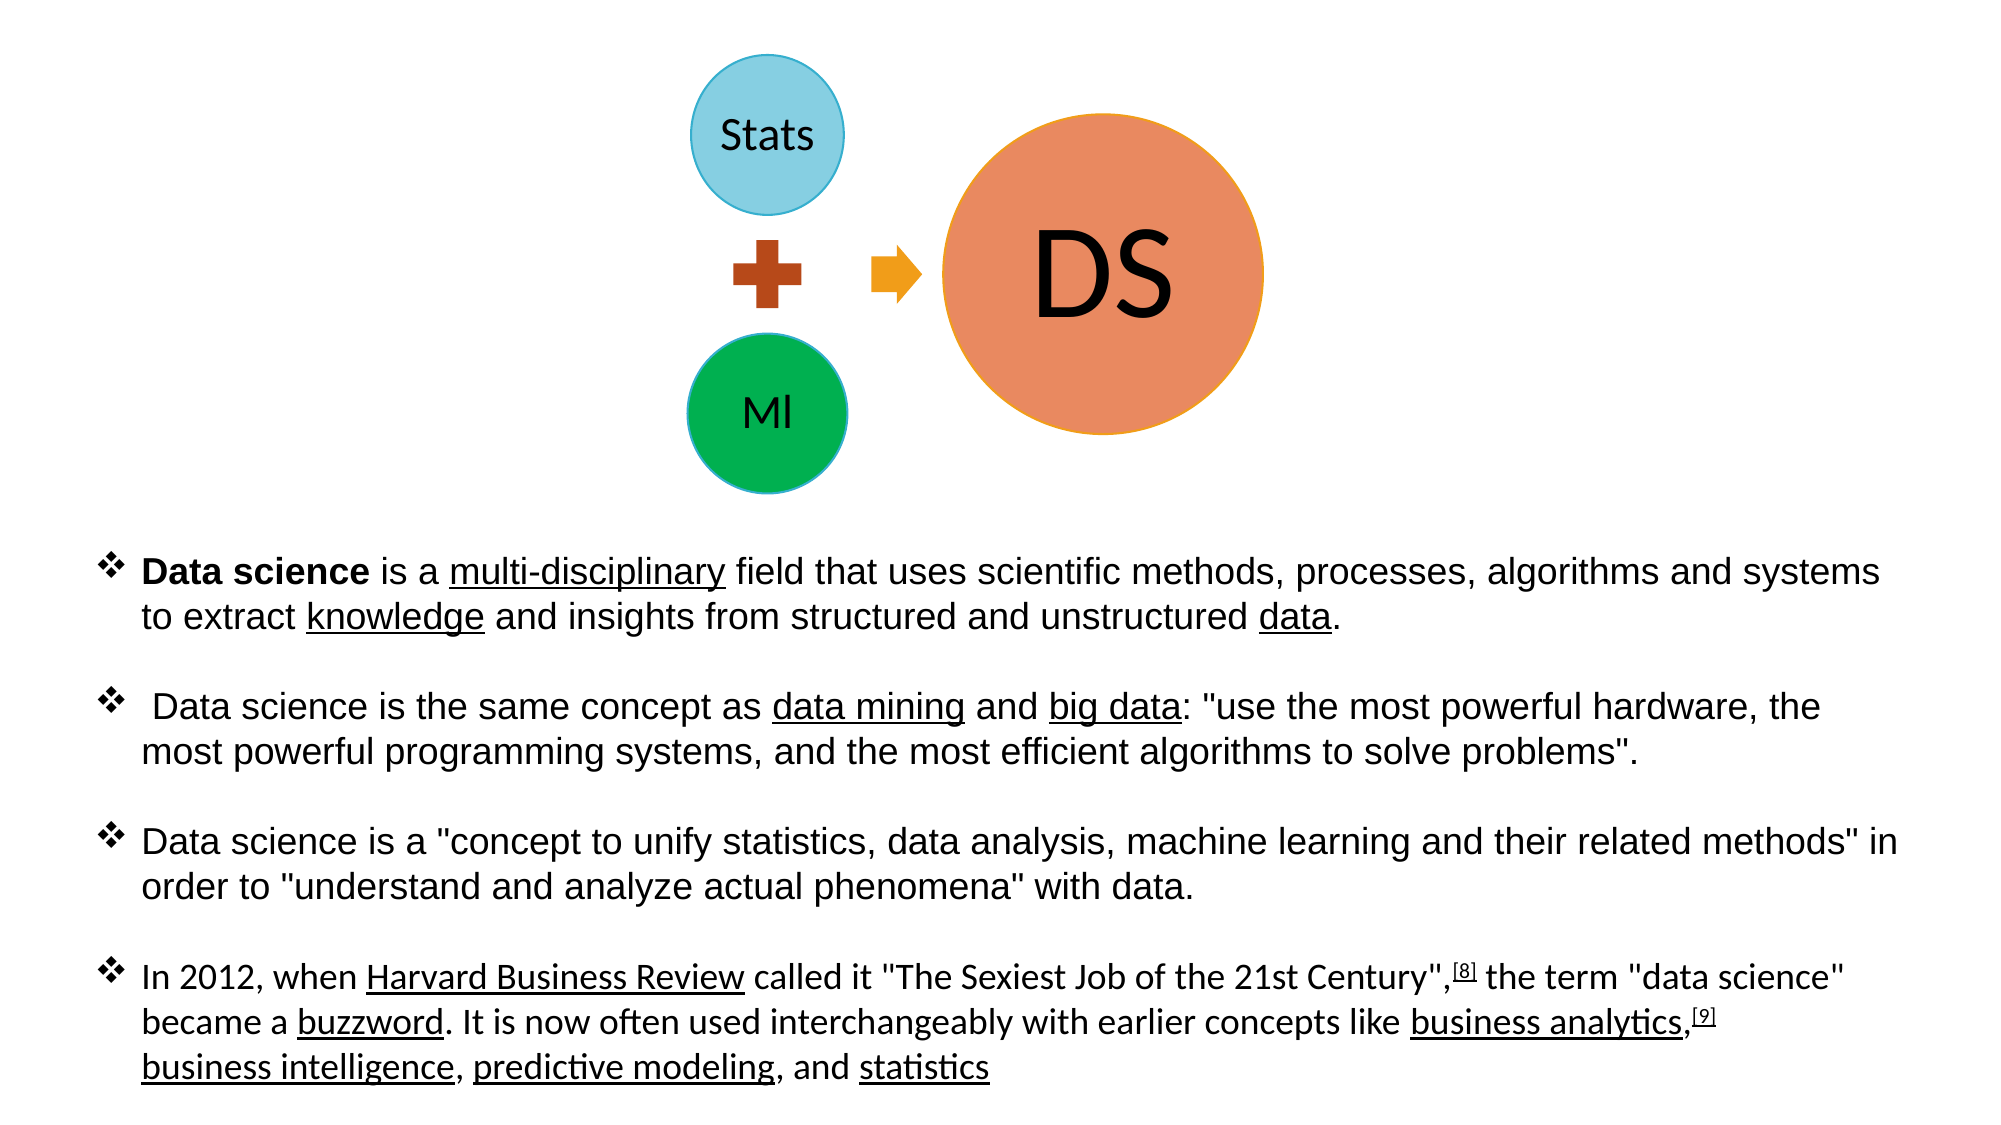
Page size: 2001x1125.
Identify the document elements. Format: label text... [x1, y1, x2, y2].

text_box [285, 54, 1666, 494]
text_box Data science is a multi-disciplinary field that uses scientific methods, processes, algorithms and systems to extract knowledge and insights from structured and unstructured data. Data science is the same concept as data mining and big data: "use the most powerful hardware, the most powerful programming systems, and the most efficient algorithms to solve problems". Data science is a "concept to unify statistics, data analysis, machine learning and their related methods" in order to "understand and analyze actual phenomena" with data. In 2012, when Harvard Business Review called it "The Sexiest Job of the 21st Century",[8] the term "data science" became a buzzword. It is now often used interchangeably with earlier concepts like business analytics,[9] business intelligence, predictive modeling, and statistics [79, 539, 1921, 1095]
